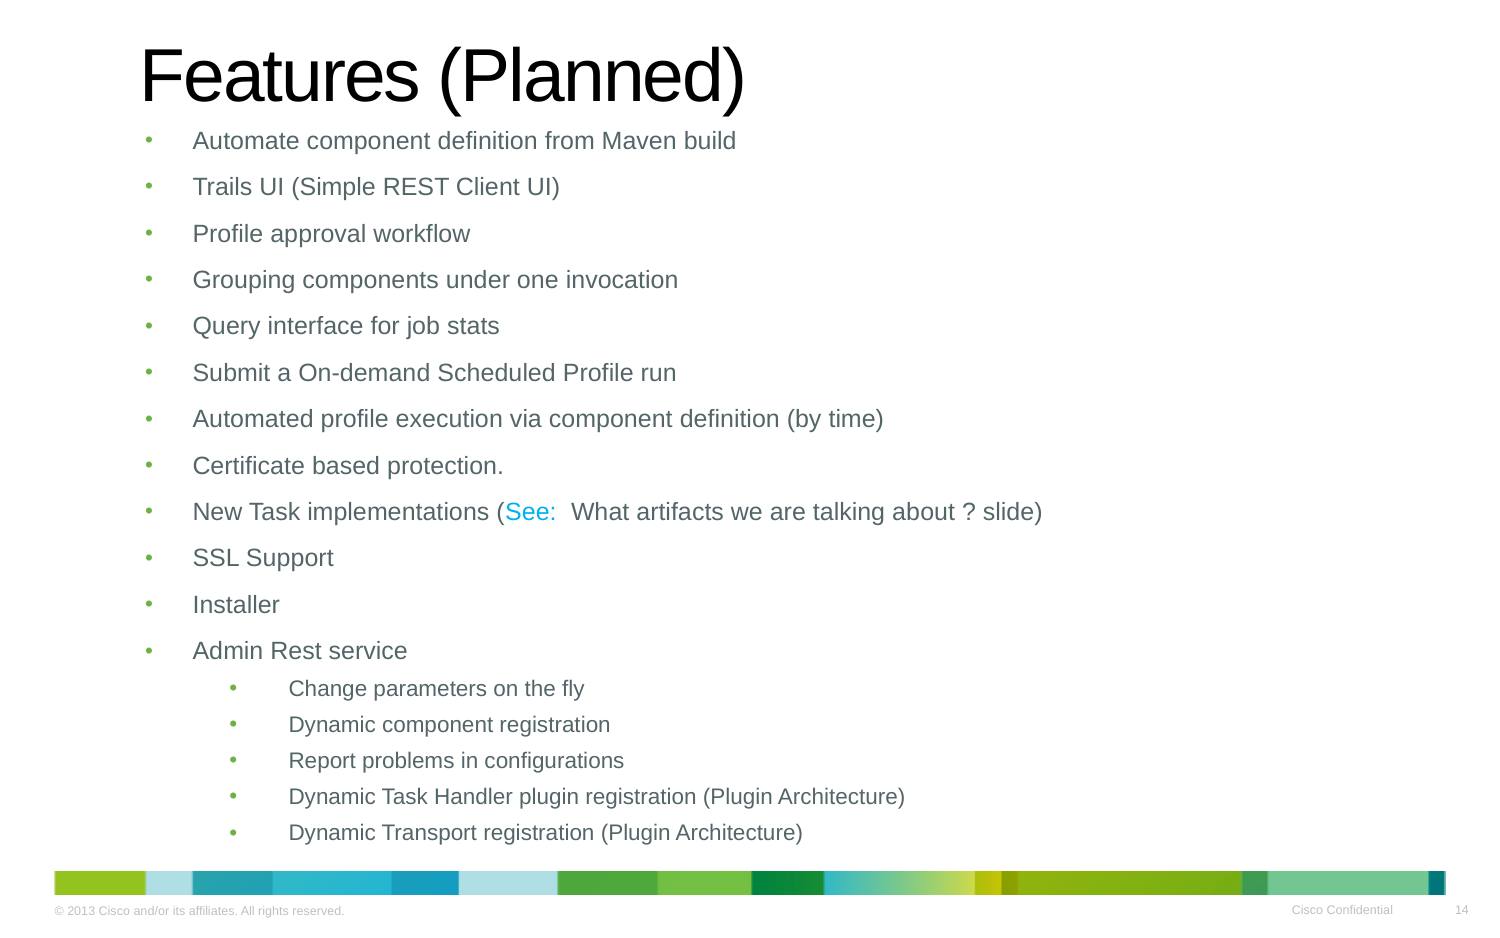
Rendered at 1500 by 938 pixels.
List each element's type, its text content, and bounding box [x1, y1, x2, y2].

list Automate component definition from Maven build Trails UI (Simple REST Client UI) Profile approval workflow Grouping components under one invocation Query interface for job stats Submit a On-demand Scheduled Profile run Automated profile execution via component definition (by time) Certificate based protection. New Task implementations (See: What artifacts we are talking about ? slide) SSL Support Installer Admin Rest service Change parameters on the fly Dynamic component registration Report problems in configurations Dynamic Task Handler plugin registration (Plugin Architecture) Dynamic Transport registration (Plugin Architecture) [130, 118, 1350, 863]
picture [54, 871, 1446, 895]
title Features (Planned) [126, 9, 1347, 124]
